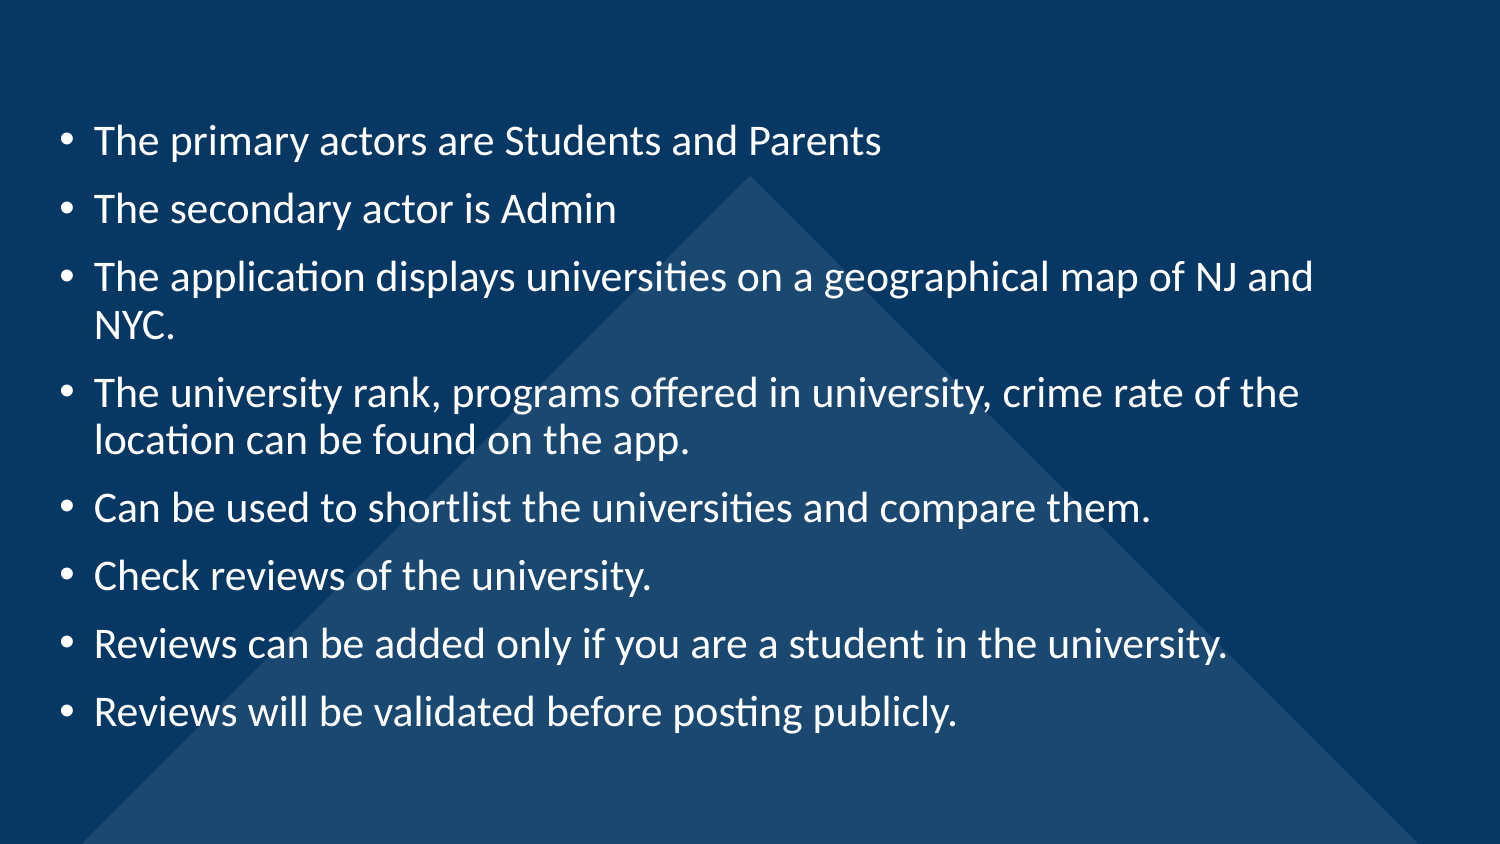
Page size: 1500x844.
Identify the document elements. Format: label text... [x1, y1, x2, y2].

text_box The primary actors are Students and Parents The secondary actor is Admin The application displays universities on a geographical map of NJ and NYC. The university rank, programs offered in university, crime rate of the location can be found on the app. Can be used to shortlist the universities and compare them. Check reviews of the university. Reviews can be added only if you are a student in the university. Reviews will be validated before posting publicly. [41, 102, 1382, 752]
